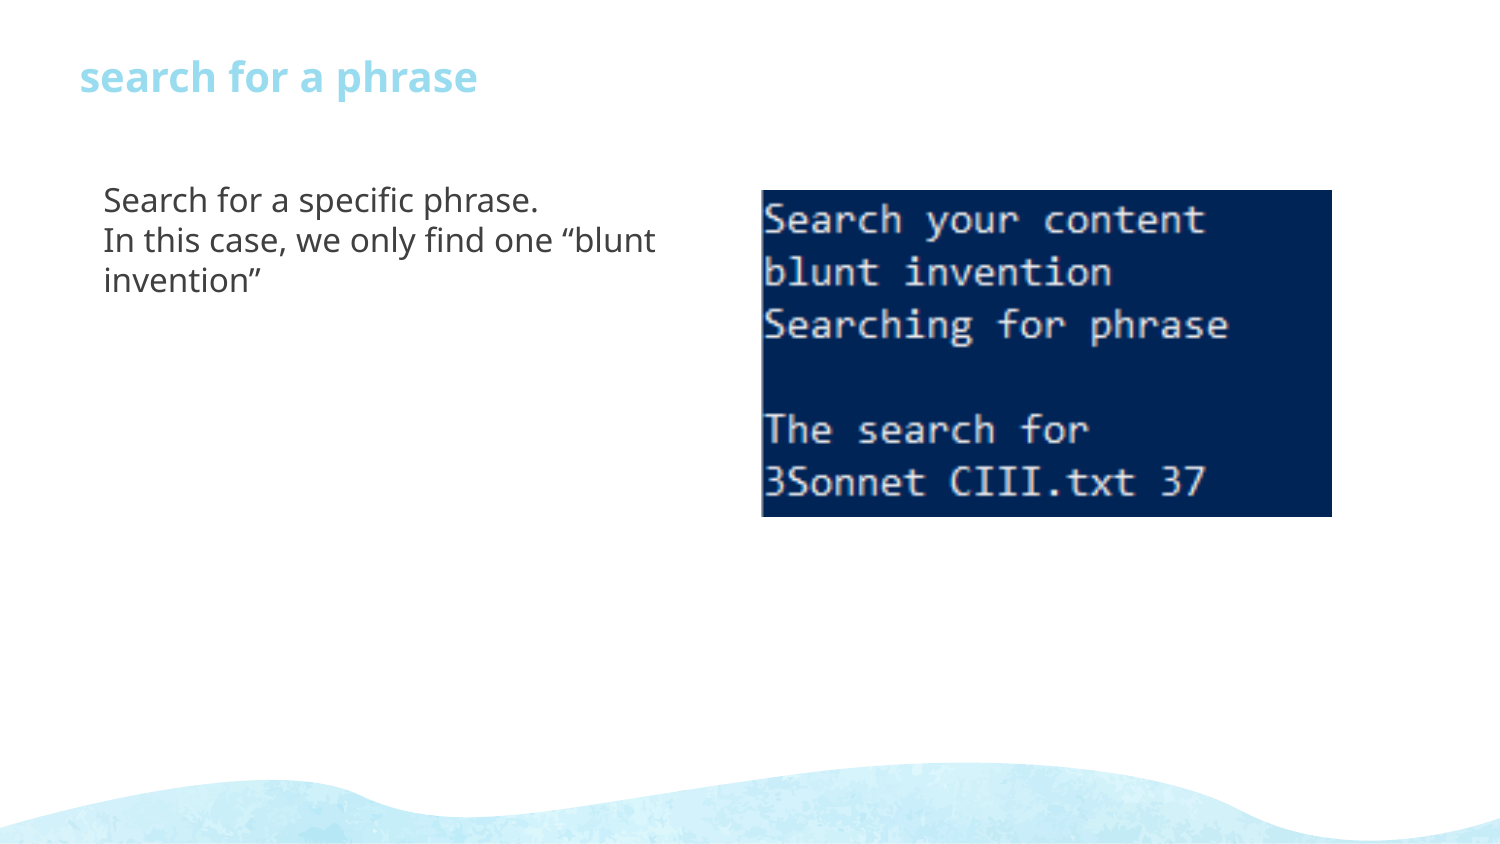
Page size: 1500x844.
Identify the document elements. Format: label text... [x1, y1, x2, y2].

picture [0, 678, 1500, 844]
text_box Search for a specific phrase. In this case, we only find one “blunt invention” [88, 172, 691, 307]
picture [761, 190, 1333, 517]
text_box search for a phrase [64, 43, 1199, 174]
